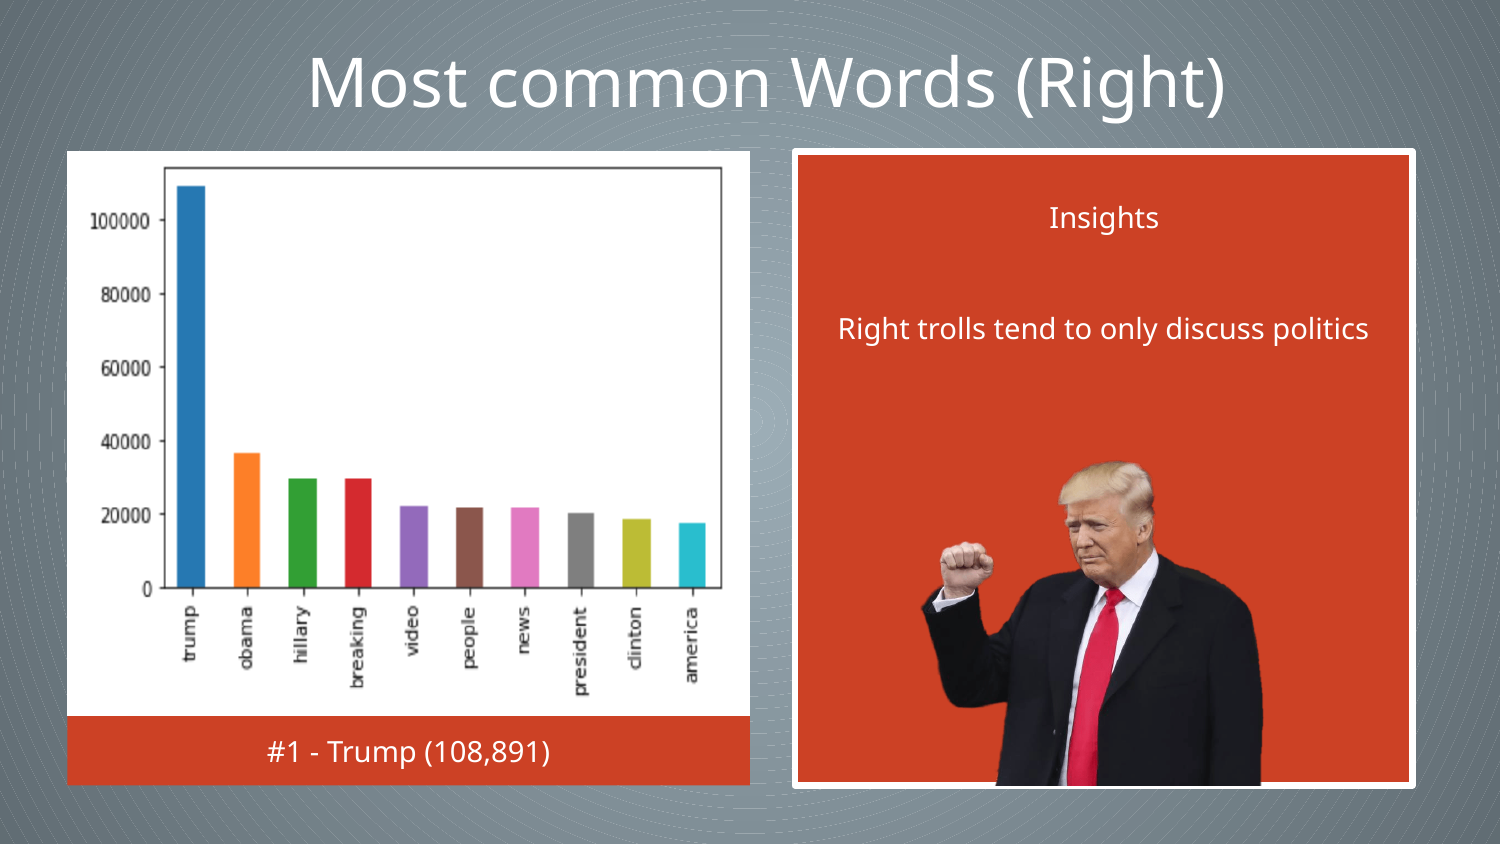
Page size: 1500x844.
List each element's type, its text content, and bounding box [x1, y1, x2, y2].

picture [917, 459, 1271, 786]
text_box Insights [816, 184, 1392, 247]
text_box Right trolls tend to only discuss politics [820, 295, 1387, 365]
text_box #1 - Trump (108,891) [67, 723, 750, 786]
text_box [794, 151, 1413, 786]
text_box Most common Words (Right) [127, 23, 1407, 115]
picture [67, 151, 751, 716]
